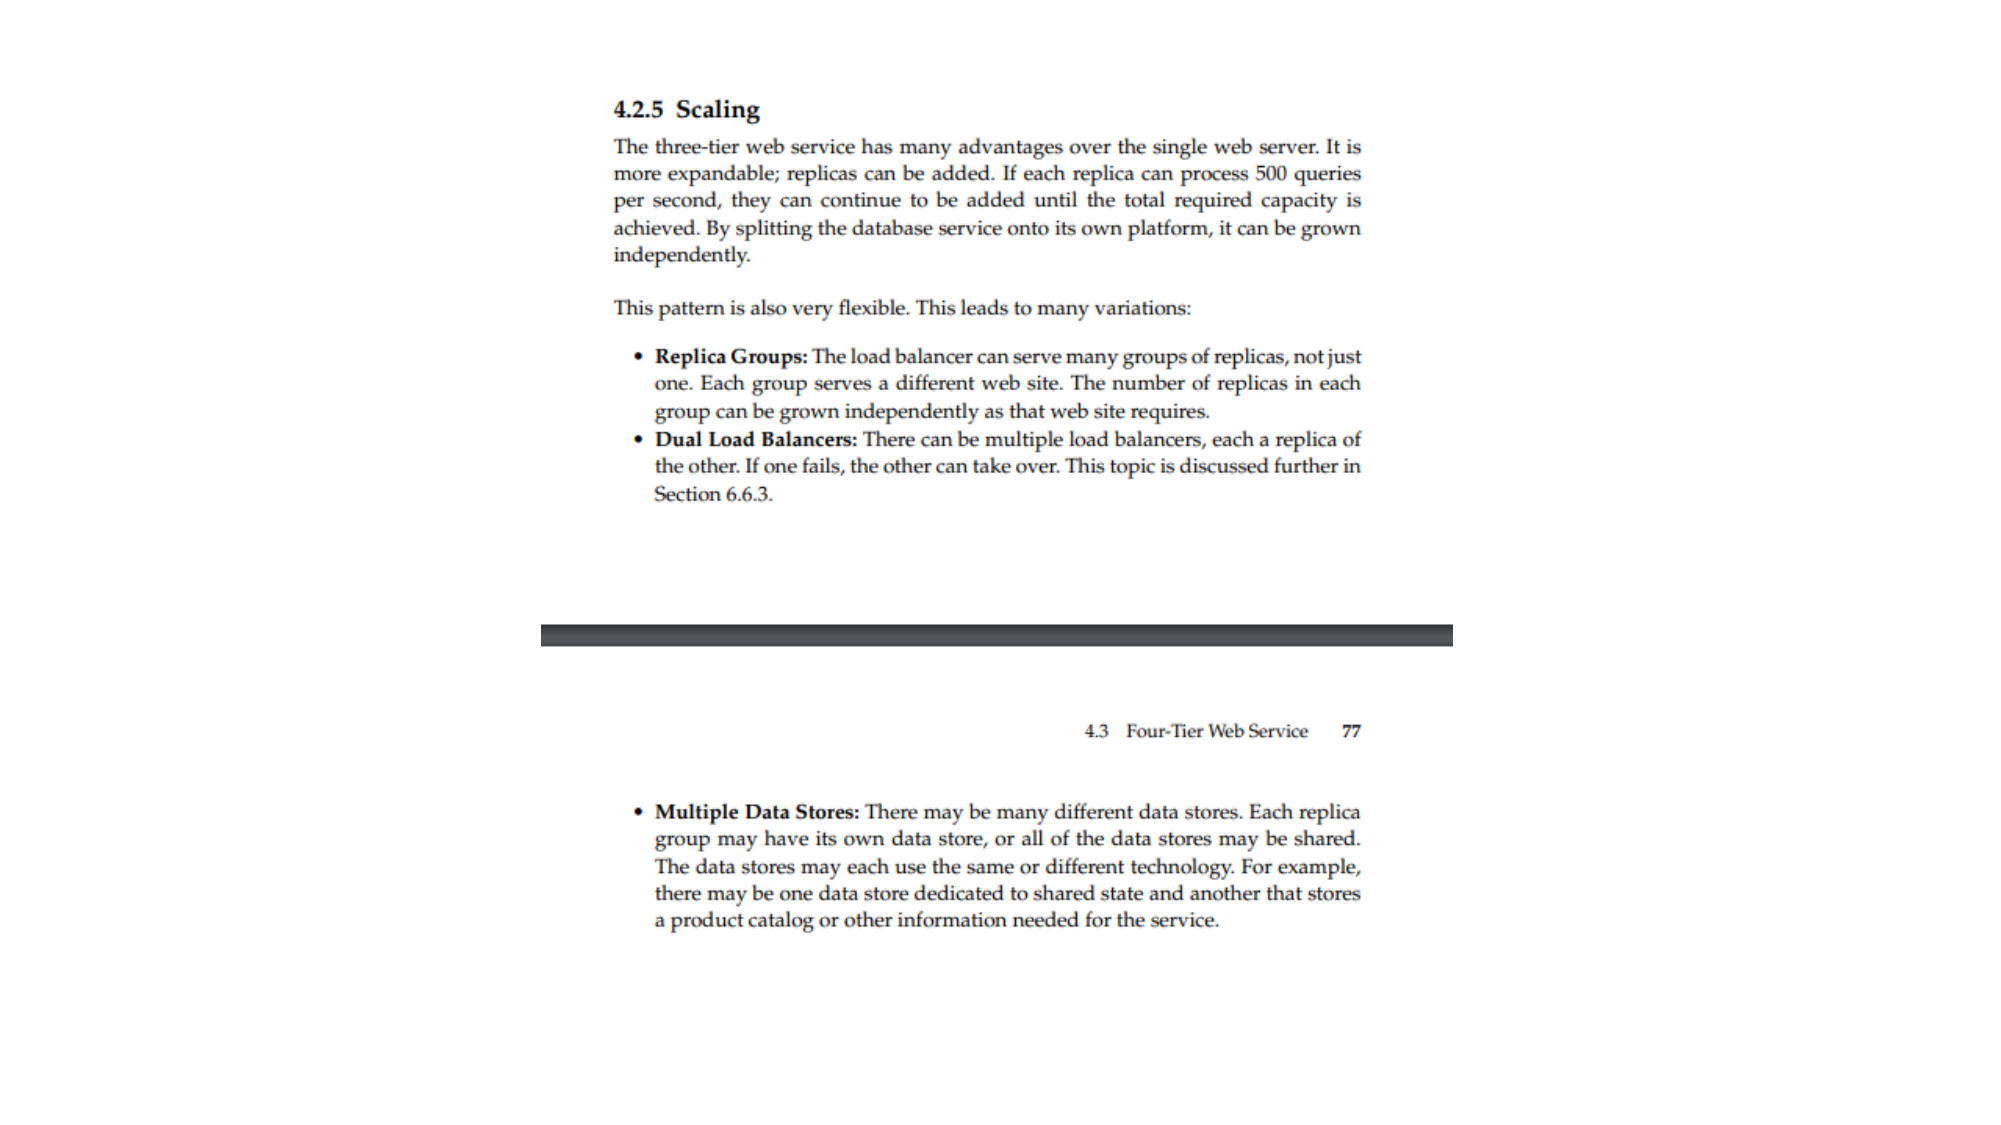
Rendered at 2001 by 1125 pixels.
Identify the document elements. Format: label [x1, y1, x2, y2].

picture [541, 66, 1453, 966]
